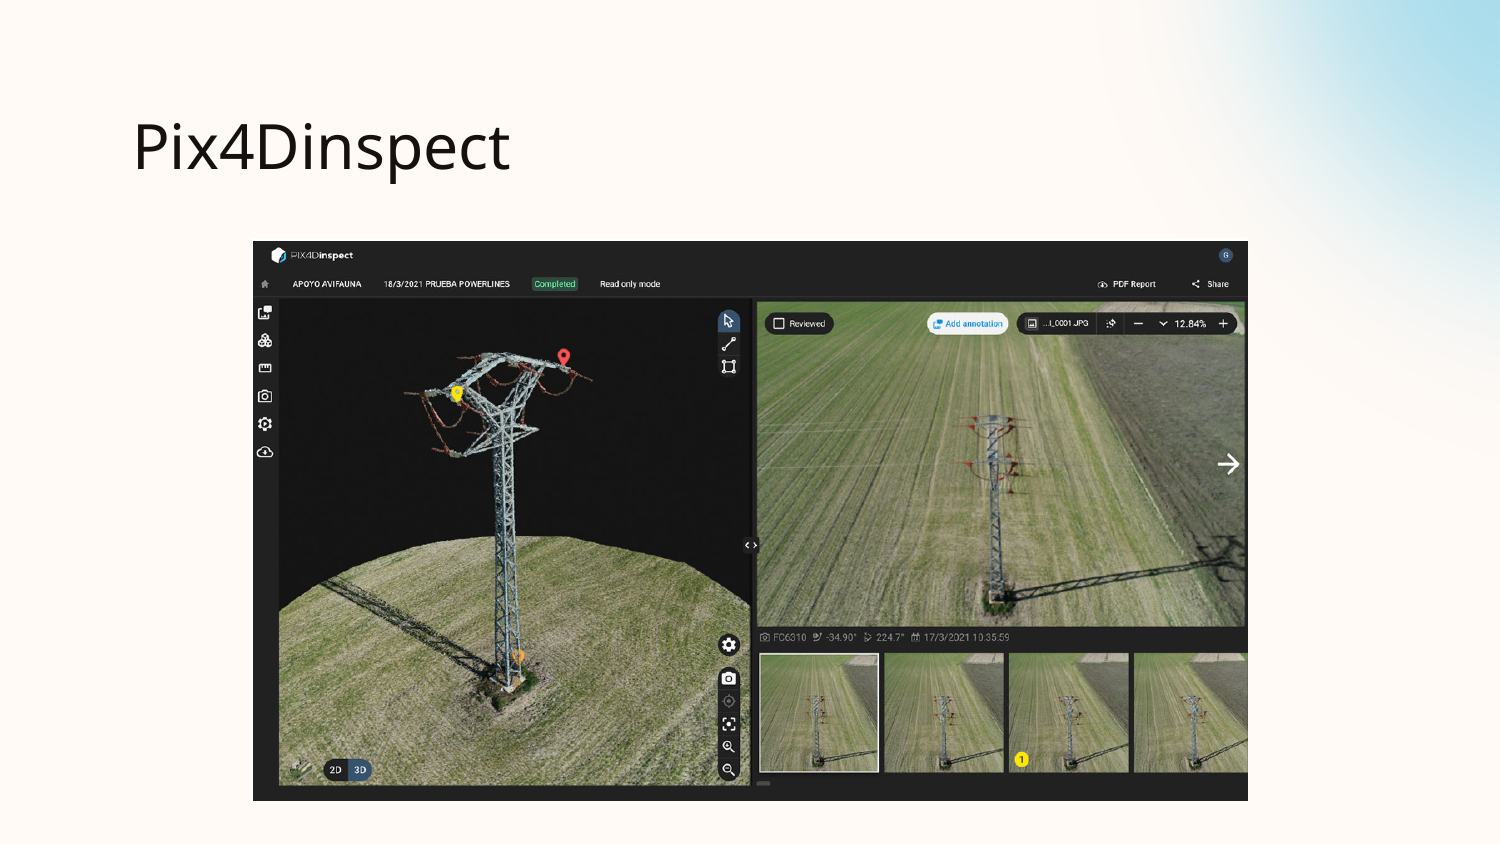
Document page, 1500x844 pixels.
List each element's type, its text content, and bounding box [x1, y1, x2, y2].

picture [252, 0, 1500, 802]
title Pix4Dinspect [117, 92, 1383, 183]
